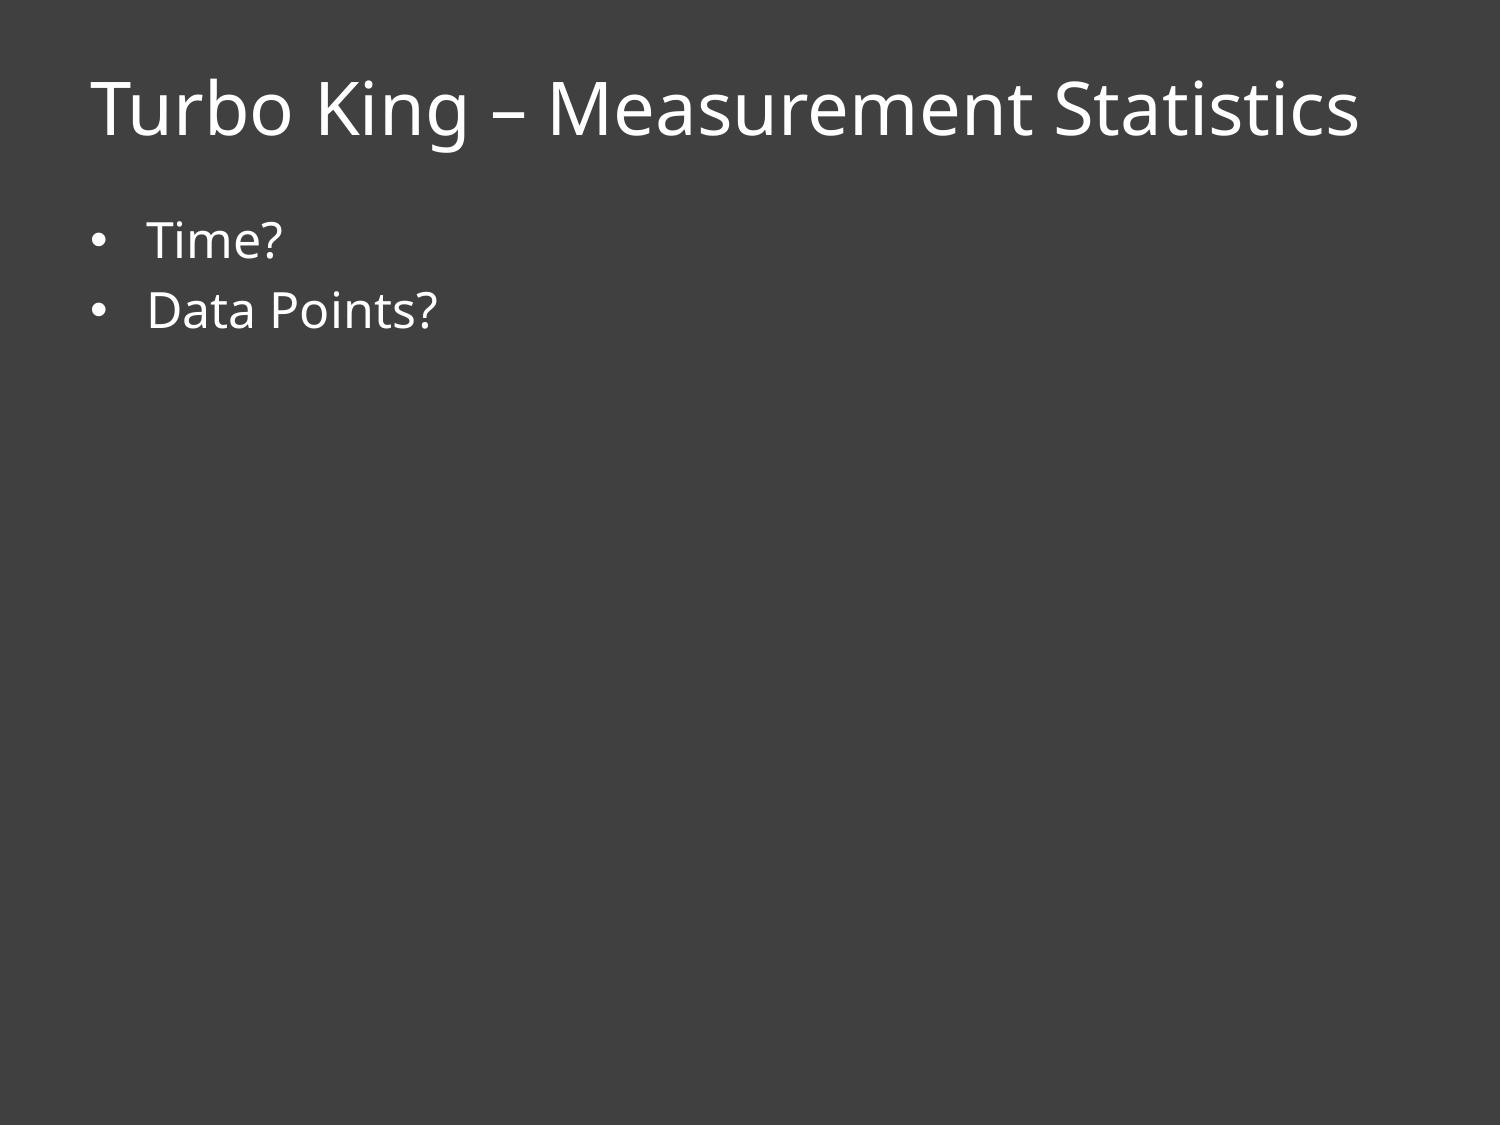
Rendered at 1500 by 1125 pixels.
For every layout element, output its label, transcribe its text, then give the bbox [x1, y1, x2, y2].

list Time? Data Points? [75, 201, 1425, 1042]
title Turbo King – Measurement Statistics [75, 45, 1425, 168]
